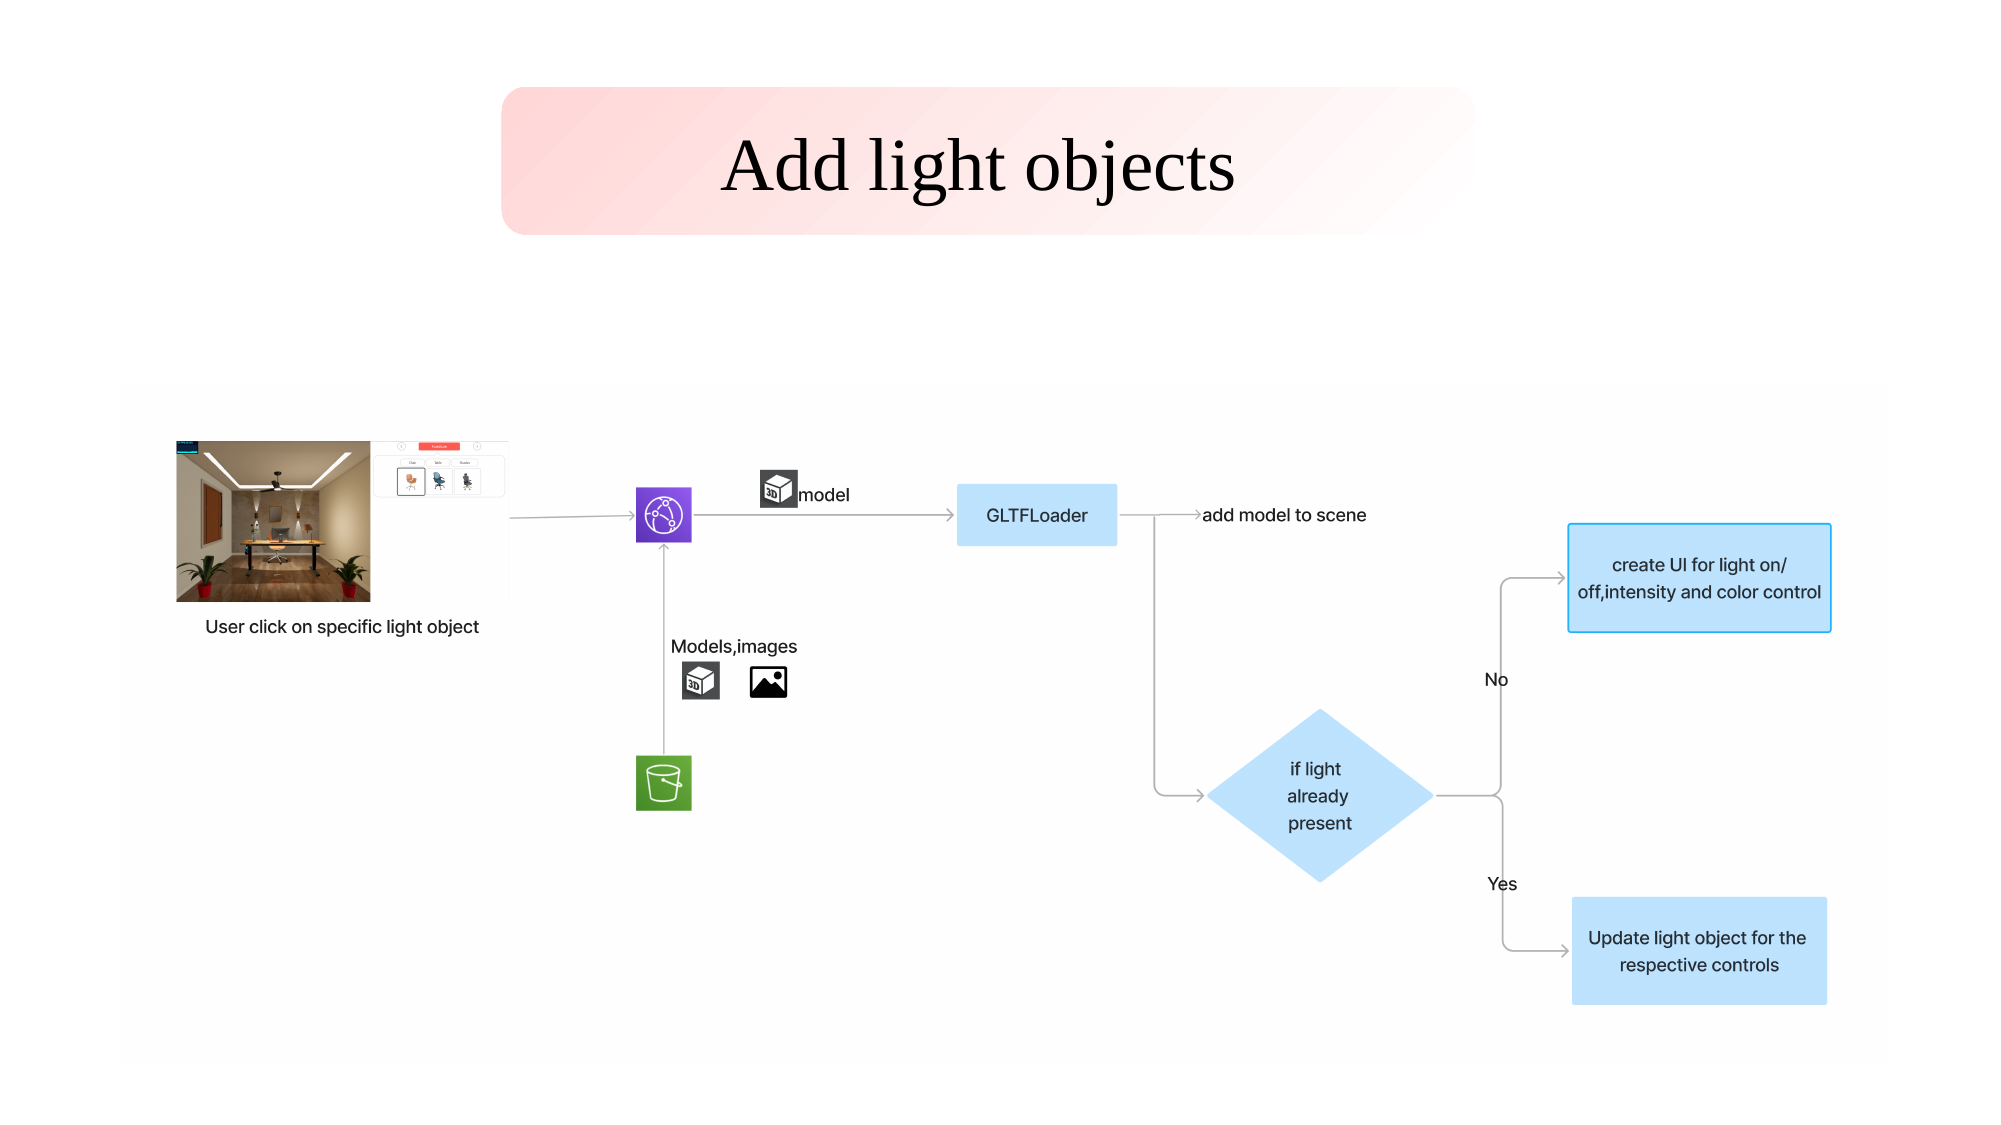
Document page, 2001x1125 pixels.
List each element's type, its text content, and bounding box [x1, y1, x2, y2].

text_box Add light objects [501, 87, 1475, 235]
picture [117, 383, 1890, 1063]
